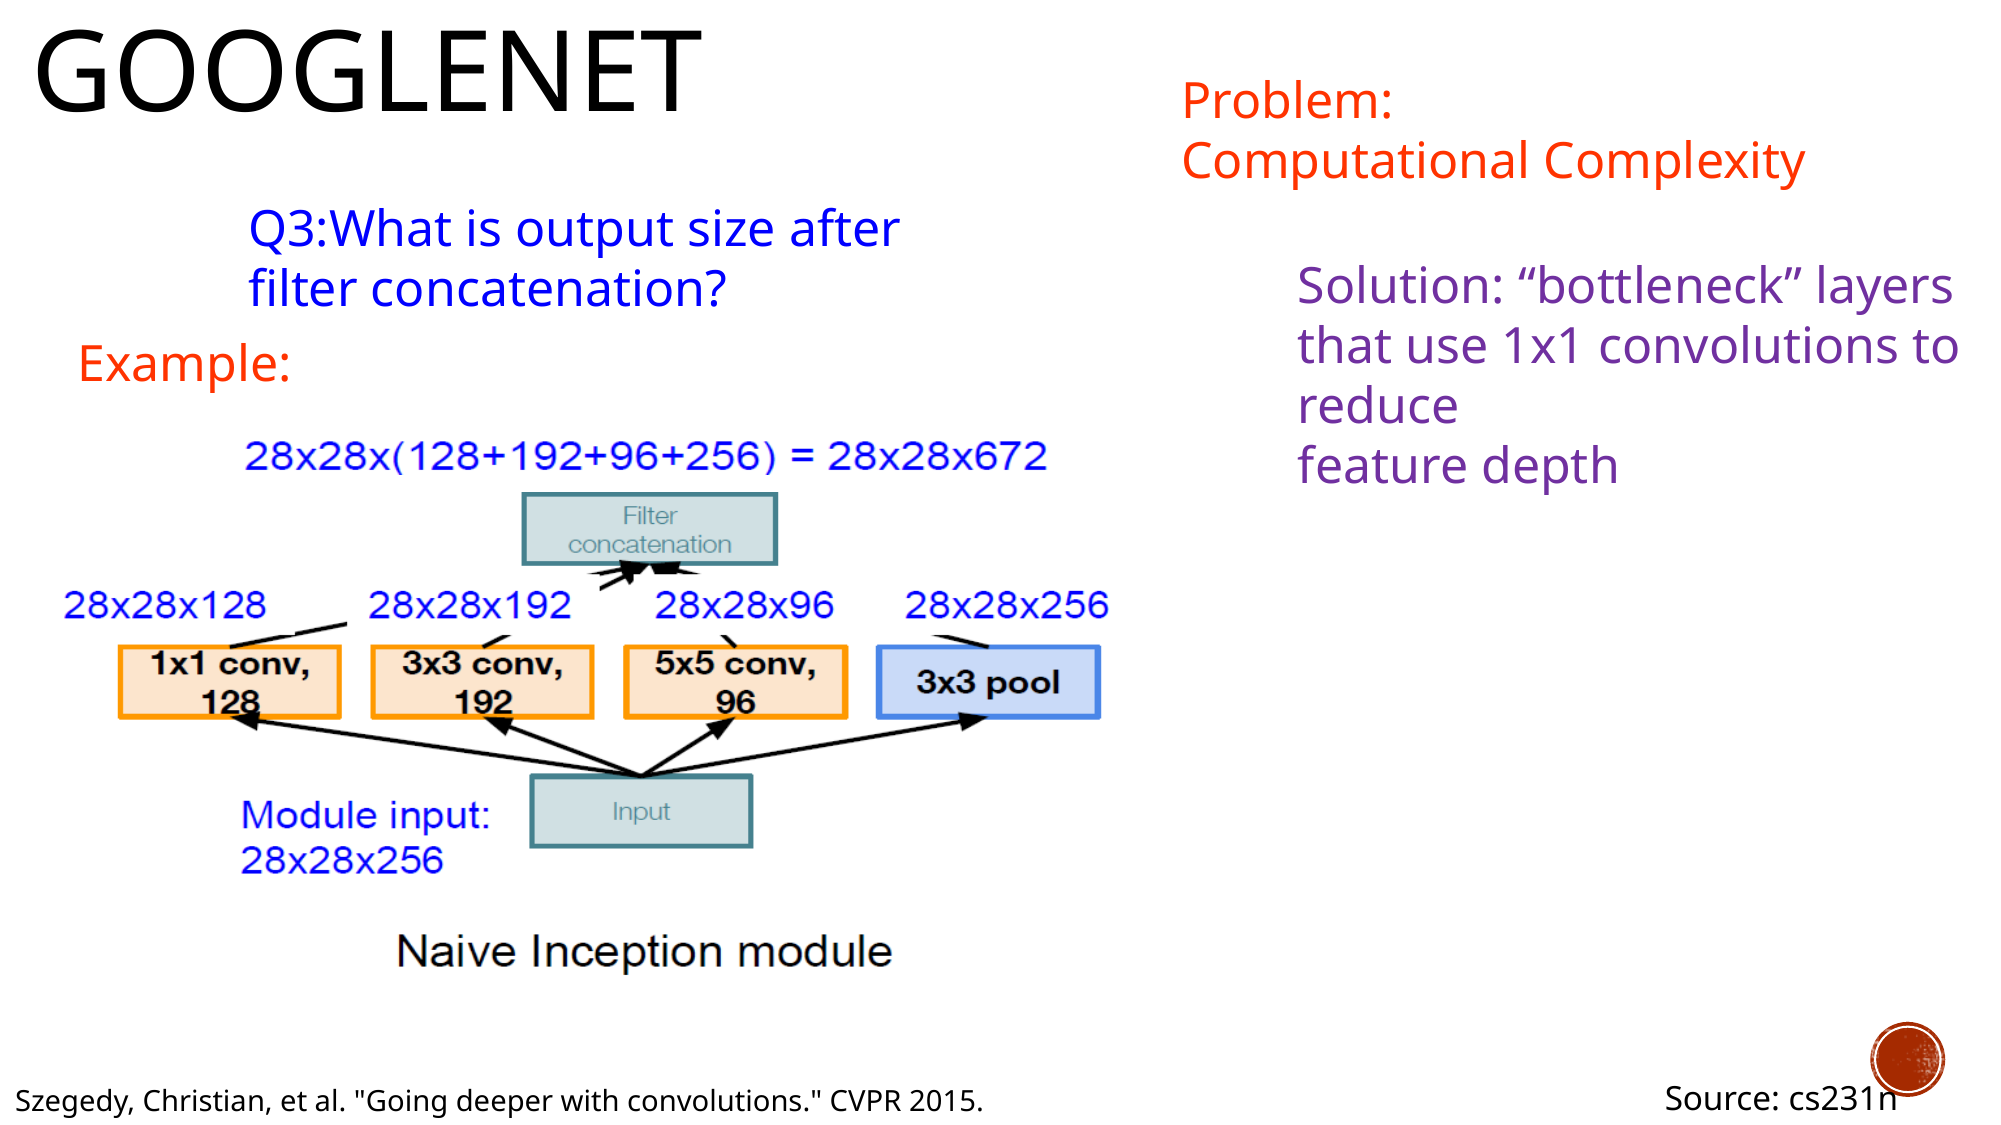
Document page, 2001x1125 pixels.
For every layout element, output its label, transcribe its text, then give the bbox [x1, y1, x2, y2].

text_box Problem: Computational Complexity [1166, 61, 2000, 197]
text_box Solution: “bottleneck” layers that use 1x1 convolutions to reduce feature depth [1283, 246, 2000, 501]
picture [62, 492, 1113, 981]
text_box Source: cs231n [1650, 1069, 1914, 1125]
text_box Example: [62, 324, 896, 399]
text_box Q3:What is output size after filter concatenation? [233, 188, 1817, 324]
picture [243, 434, 1050, 475]
title GoogLeNet [16, 0, 1950, 150]
text_box Szegedy, Christian, et al. "Going deeper with convolutions." CVPR 2015. [0, 1074, 1650, 1125]
